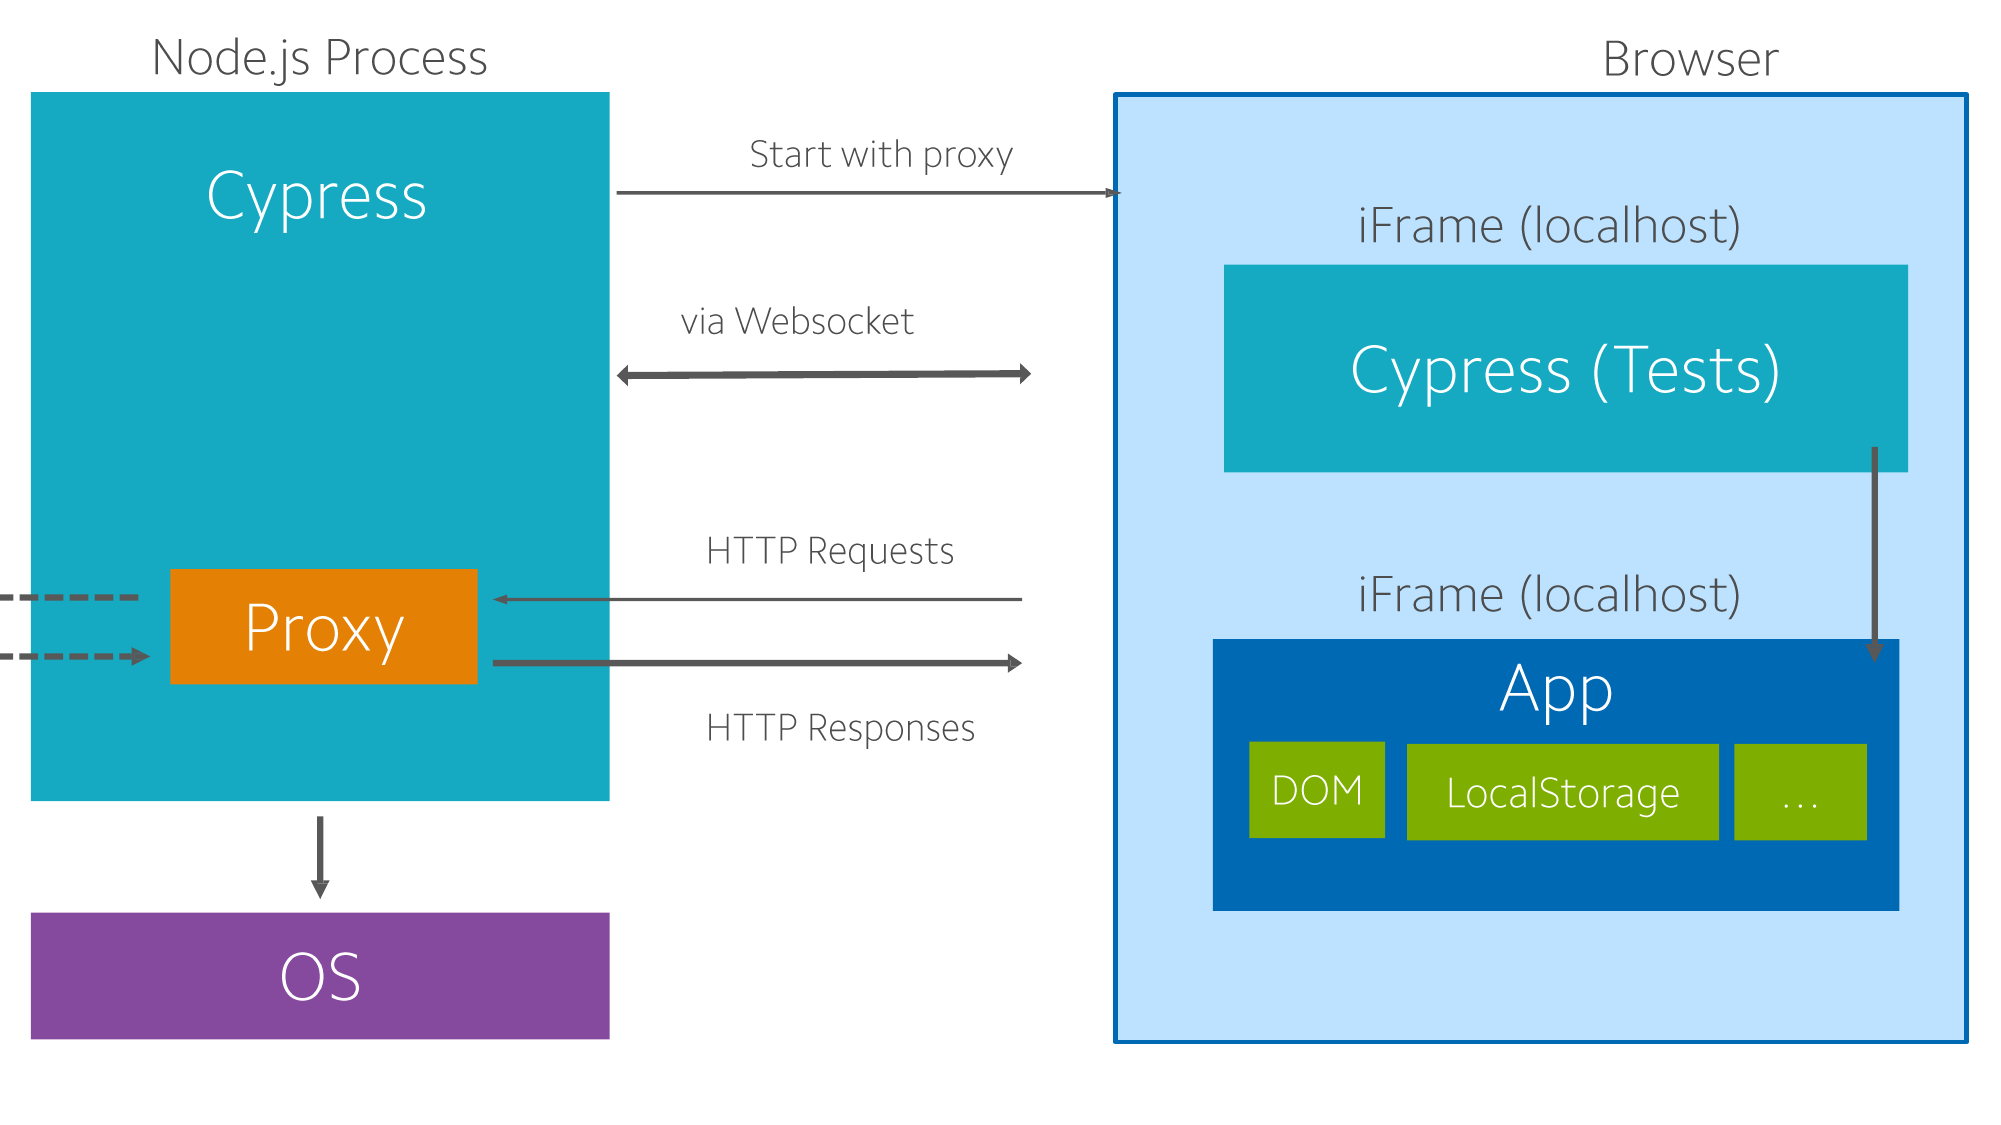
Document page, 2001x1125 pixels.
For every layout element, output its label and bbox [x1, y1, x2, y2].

text_box [492, 653, 1023, 673]
text_box [705, 704, 995, 750]
text_box [69, 594, 89, 601]
text_box [1113, 92, 1970, 1045]
text_box [44, 653, 64, 660]
text_box [1357, 194, 1759, 255]
text_box [94, 653, 114, 660]
text_box [44, 594, 64, 601]
text_box [94, 594, 114, 601]
text_box [616, 187, 1113, 198]
text_box [1249, 741, 1396, 839]
text_box [680, 298, 933, 343]
text_box [749, 131, 1032, 176]
text_box [19, 653, 39, 660]
text_box [150, 27, 512, 87]
text_box [1601, 28, 1806, 88]
text_box [1734, 743, 1867, 841]
text_box [69, 653, 89, 660]
text_box [170, 569, 478, 685]
text_box [1407, 743, 1720, 841]
text_box [205, 155, 460, 235]
text_box [310, 816, 330, 900]
text_box [119, 594, 139, 601]
text_box [616, 363, 1032, 387]
text_box [30, 912, 610, 1040]
text_box [19, 594, 39, 601]
text_box [492, 594, 1023, 605]
text_box [0, 594, 14, 601]
text_box [119, 647, 151, 666]
text_box [30, 92, 610, 802]
text_box [705, 527, 973, 573]
text_box [0, 653, 14, 660]
text_box [1224, 264, 1909, 473]
text_box [1212, 639, 1900, 912]
text_box [1357, 563, 1759, 624]
